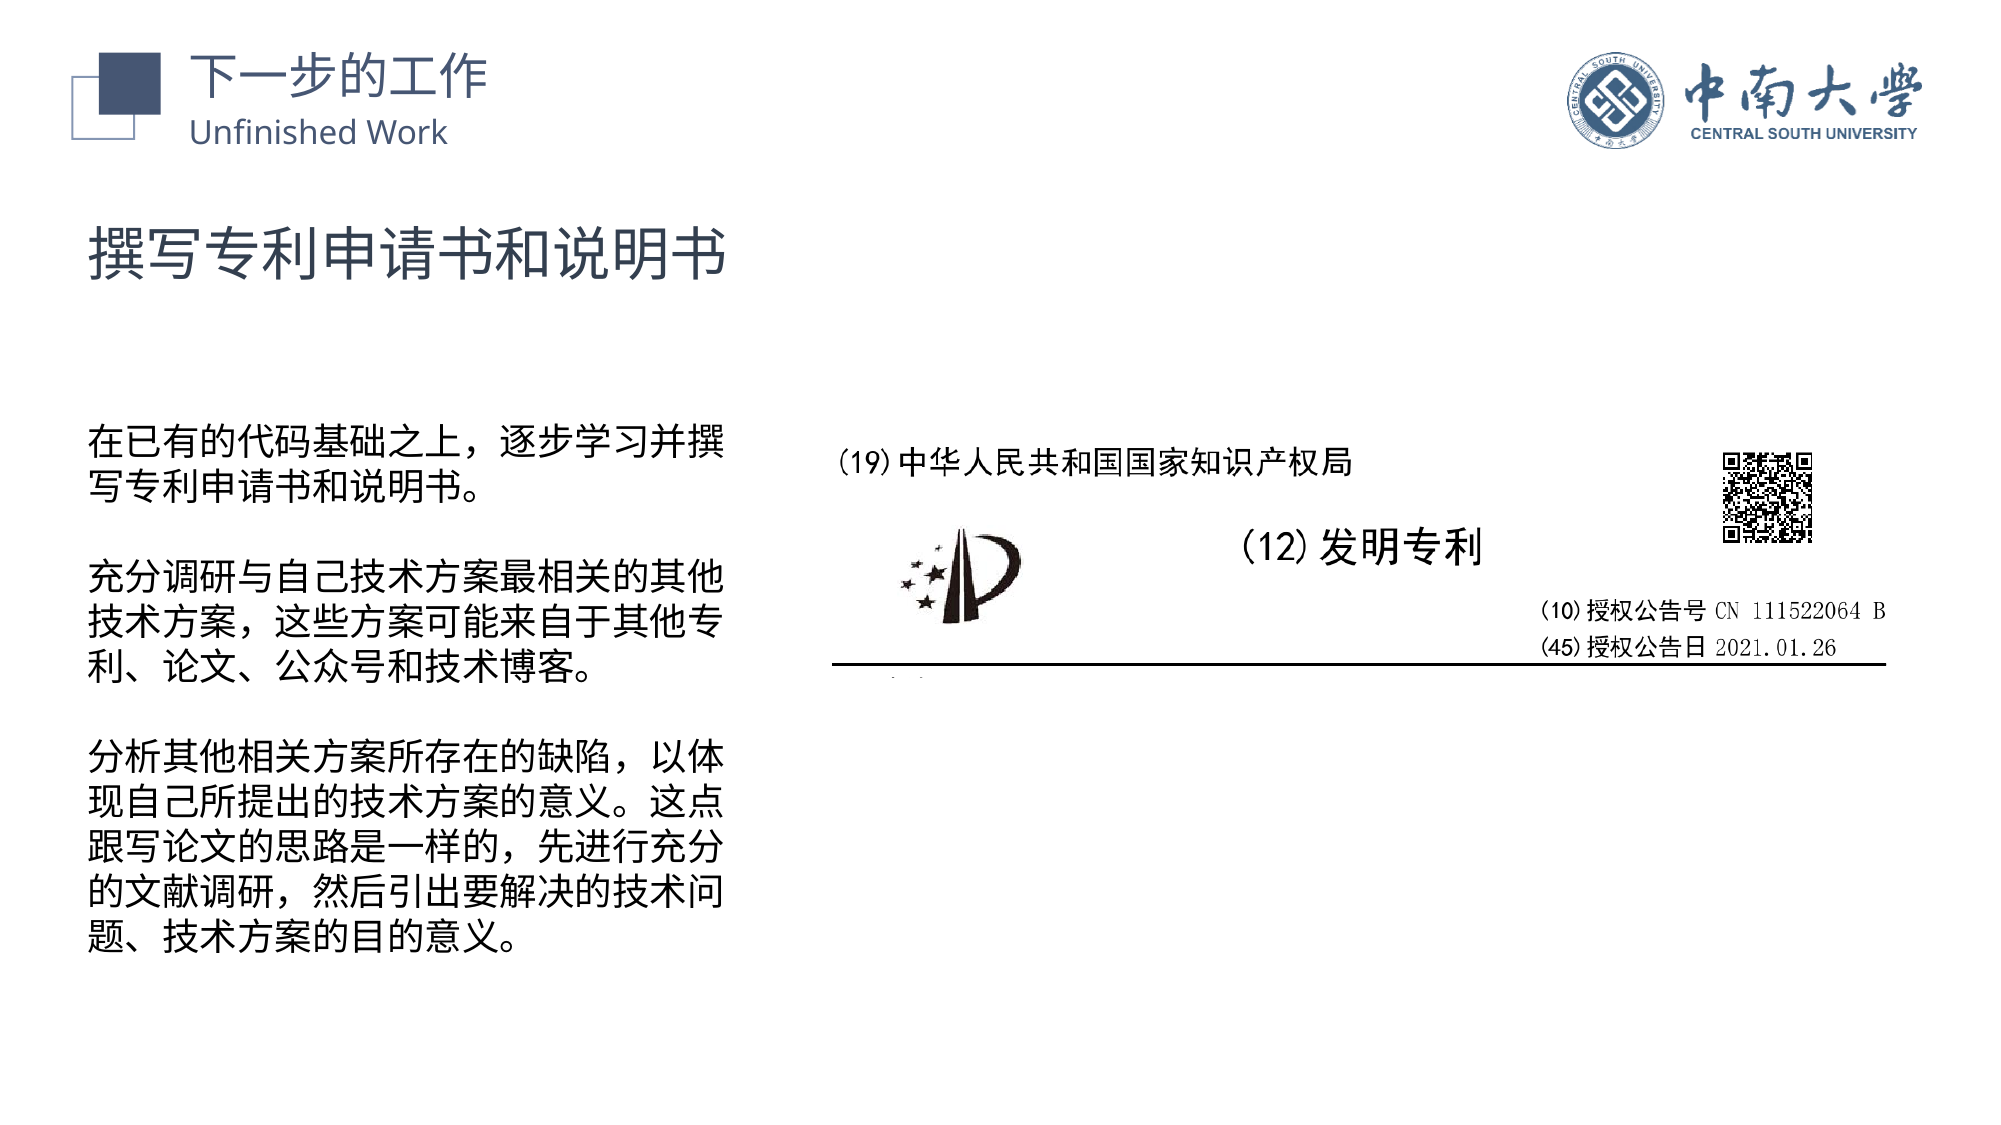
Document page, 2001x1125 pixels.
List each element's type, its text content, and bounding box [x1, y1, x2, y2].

picture [1567, 51, 1923, 150]
picture [802, 389, 1935, 678]
text_box 撰写专利申请书和说明书 [72, 209, 955, 294]
text_box 在已有的代码基础之上，逐步学习并撰写专利申请书和说明书。 充分调研与自己技术方案最相关的其他技术方案，这些方案可能来自于其他专利、论文、公众号和技术博客。 分析其他相关方案所存在的缺陷，以体现自己所提出的技术方案的意义。这点跟写论文的思路是一样的，先进行充分的文献调研，然后引出要解决的技术问题、技术方案的目的意义。 [72, 410, 752, 965]
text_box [71, 36, 723, 151]
